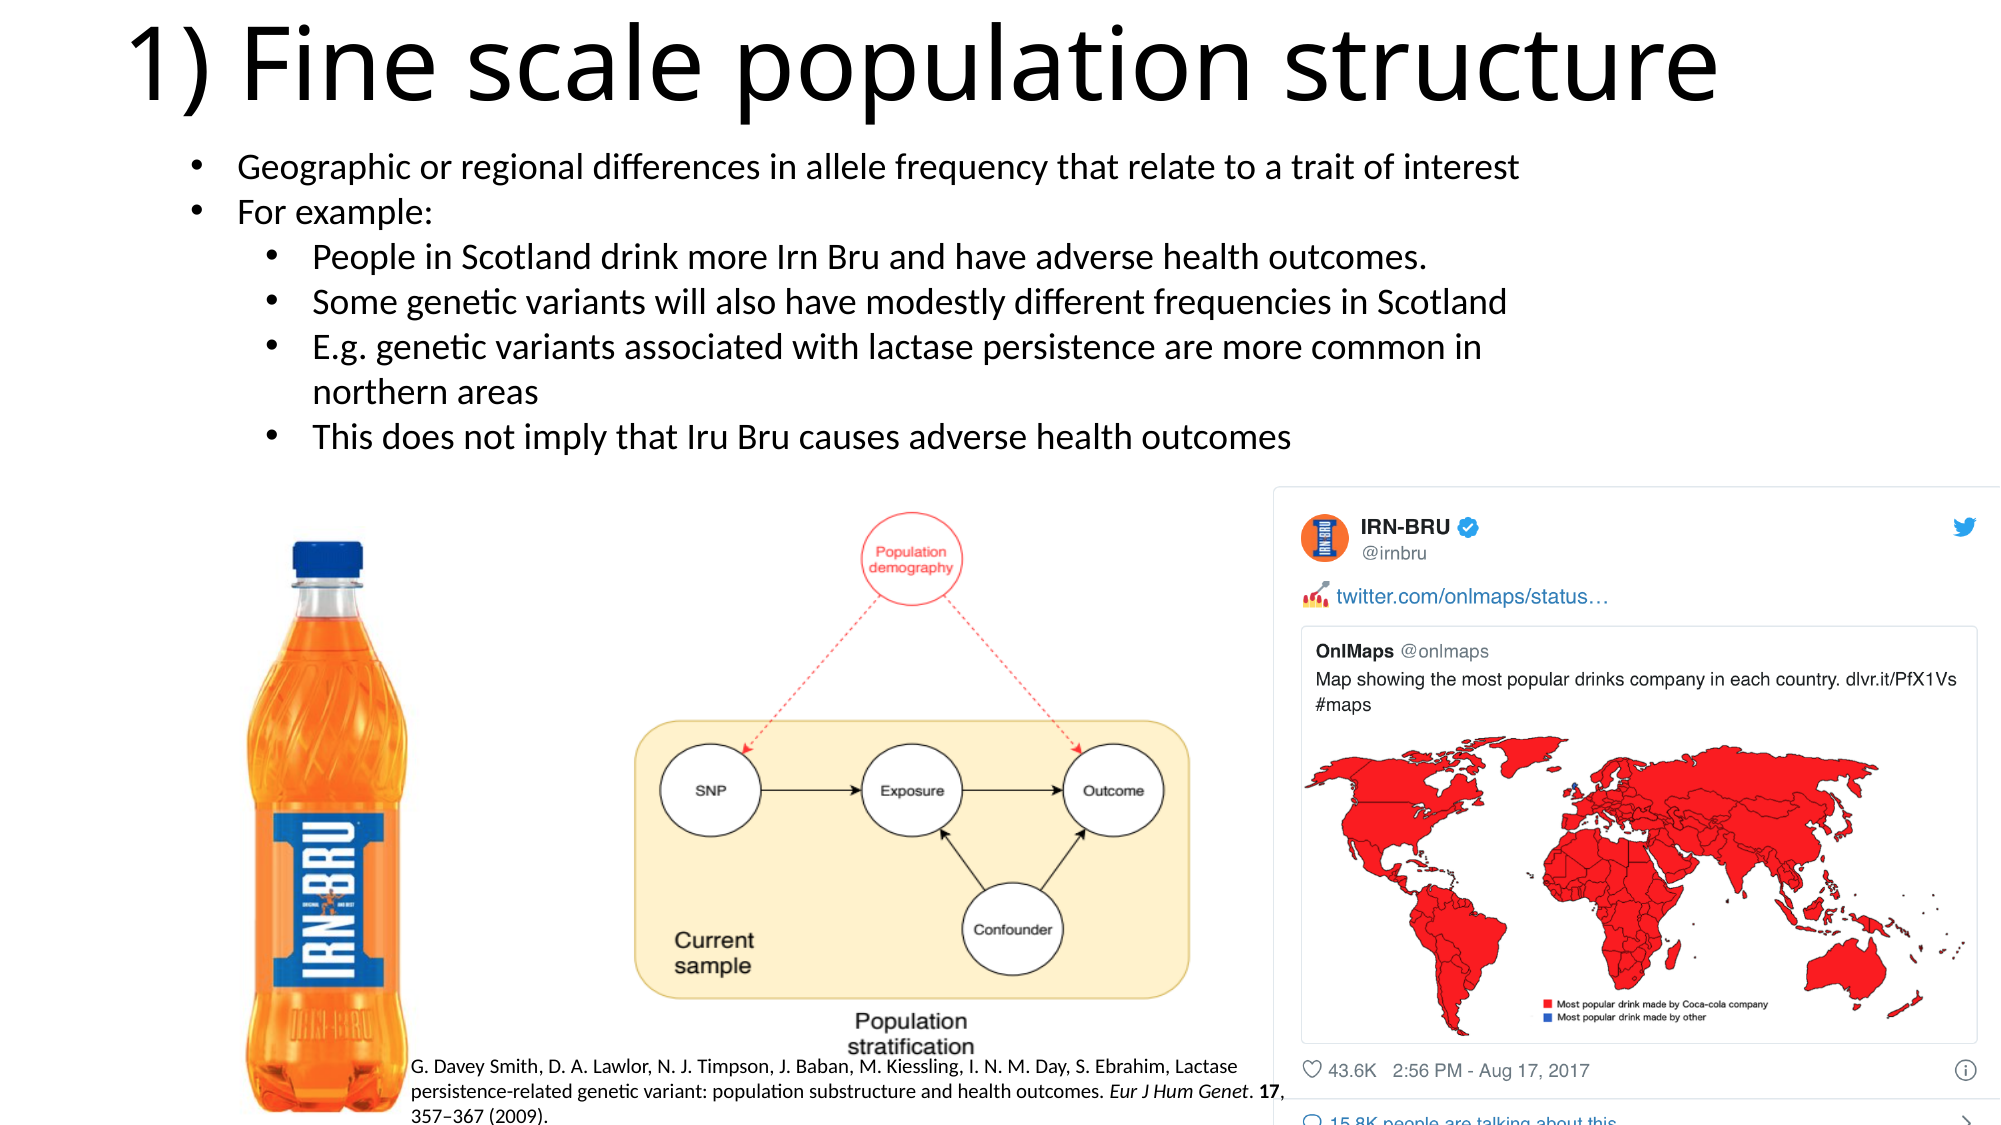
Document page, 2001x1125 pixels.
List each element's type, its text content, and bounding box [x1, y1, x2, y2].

picture [583, 478, 1223, 1057]
title 1) Fine scale population structure [107, 0, 1747, 131]
picture [107, 526, 481, 1125]
picture [1270, 478, 2000, 1125]
text_box Geographic or regional differences in allele frequency that relate to a trait of interest For example: People in Scotland drink more Irn Bru and have adverse health outcomes. Some genetic variants will also have modestly different frequencies in Scotland E.g. genetic variants associated with lactase persistence are more common in northern areas This does not imply that Iru Bru causes adverse health outcomes [175, 134, 1630, 465]
text_box G. Davey Smith, D. A. Lawlor, N. J. Timpson, J. Baban, M. Kiessling, I. N. M. Day, S. Ebrahim, Lactase persistence-related genetic variant: population substructure and health outcomes. Eur J Hum Genet. 17, 357–367 (2009). [481, 1045, 1270, 1125]
